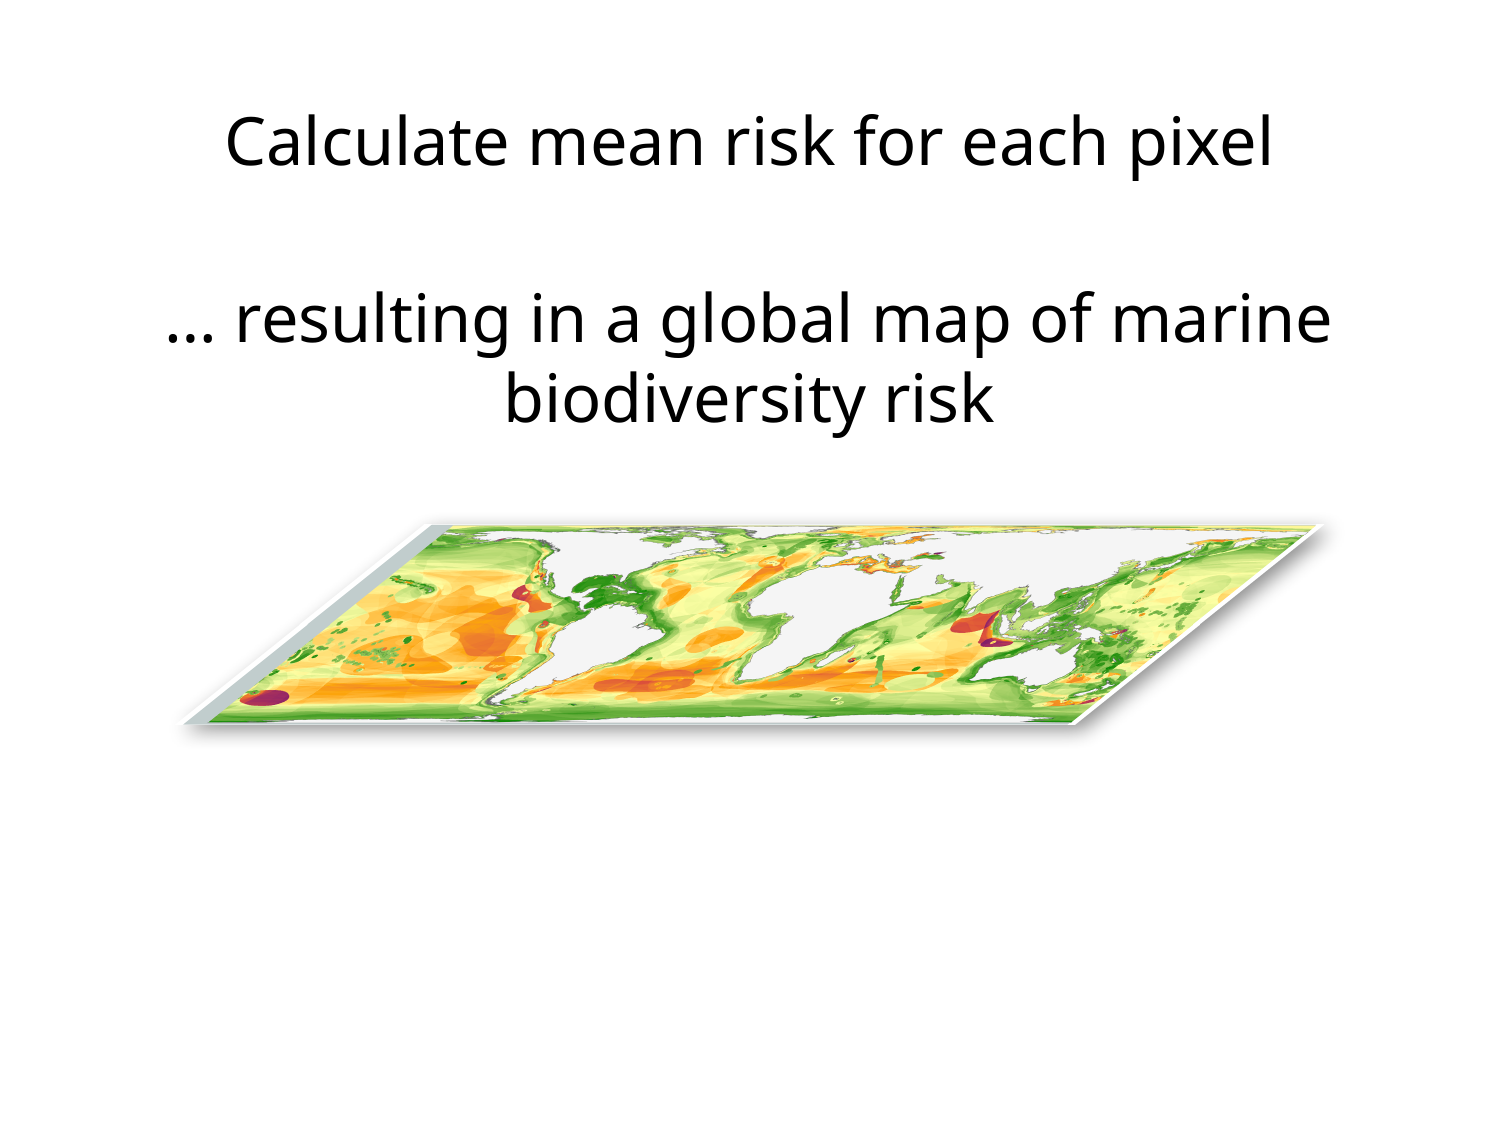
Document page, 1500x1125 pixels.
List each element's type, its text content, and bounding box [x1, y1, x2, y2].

title … resulting in a global map of marine biodiversity risk [137, 262, 1363, 450]
picture [174, 524, 1326, 726]
text_box Calculate mean risk for each pixel [74, 45, 1425, 233]
